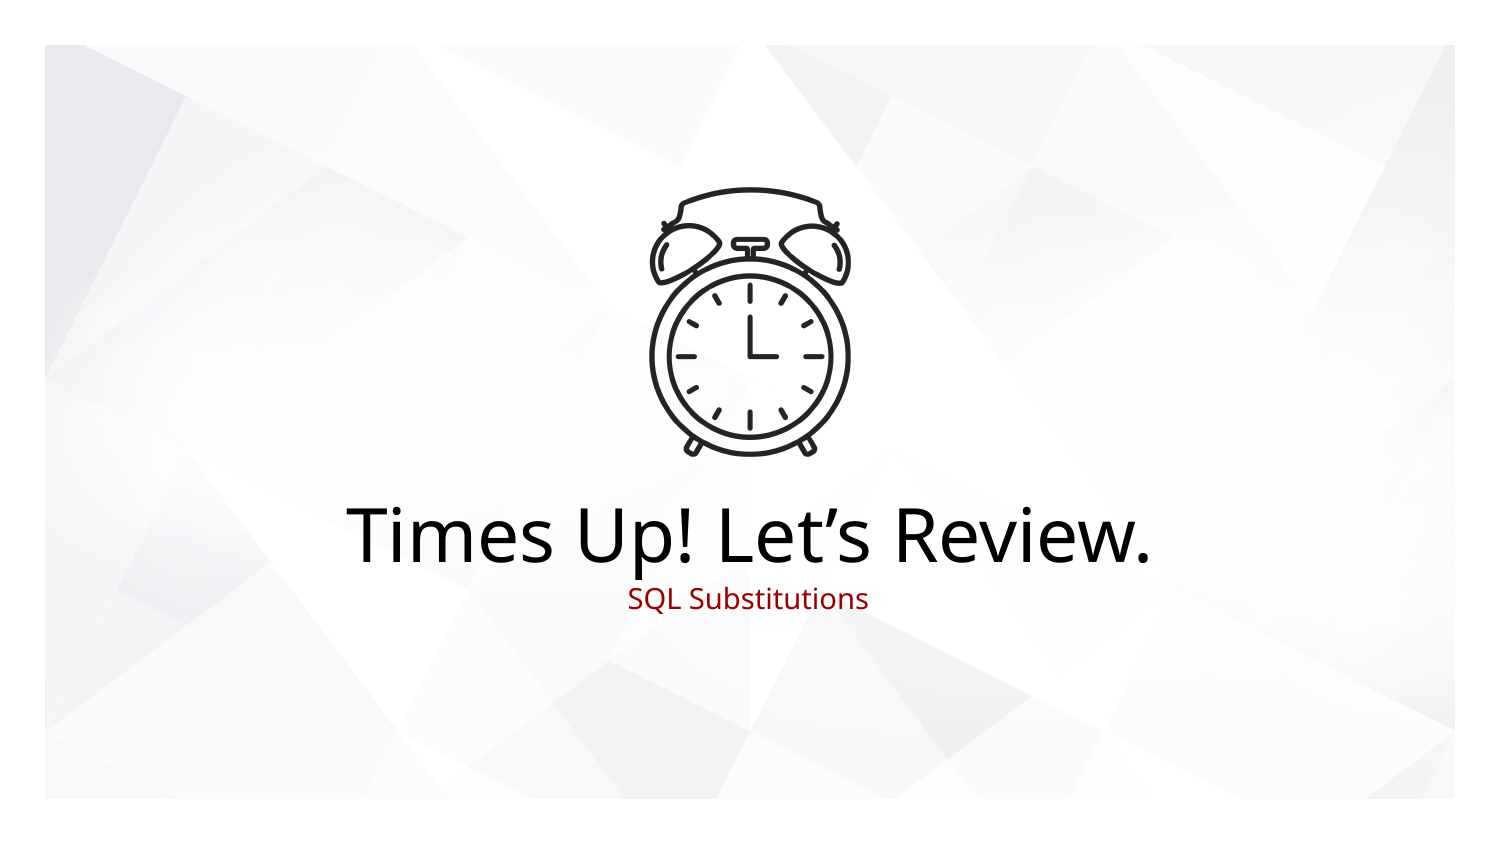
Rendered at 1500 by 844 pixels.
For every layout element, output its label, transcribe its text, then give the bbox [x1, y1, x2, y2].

text_box SQL Substitutions [421, 565, 1075, 706]
picture [45, 45, 1455, 799]
